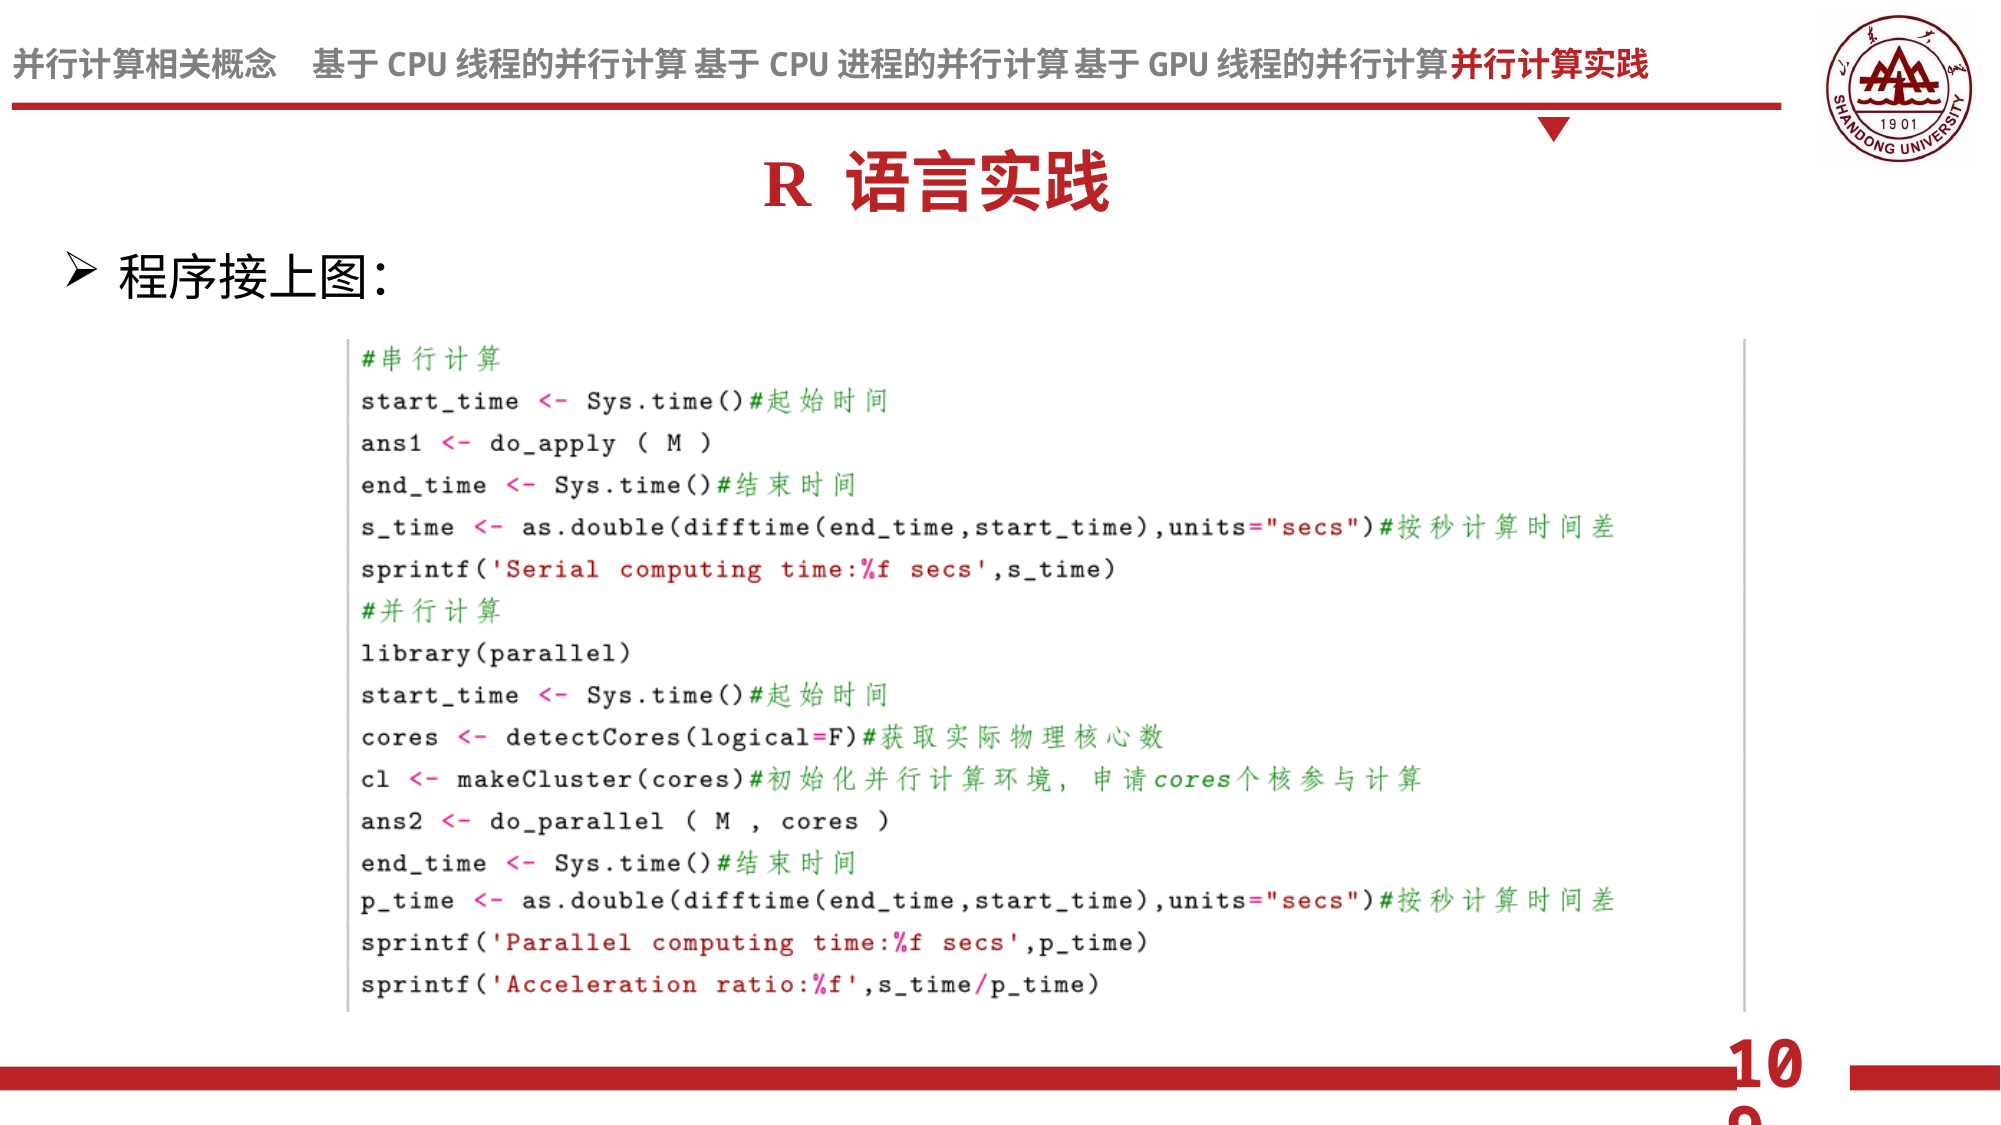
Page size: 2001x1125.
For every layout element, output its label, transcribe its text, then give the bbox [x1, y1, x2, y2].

text_box 程序接上图： [47, 222, 1915, 313]
picture [322, 339, 1814, 1012]
text_box R 语言实践 [748, 132, 1127, 222]
picture [1820, 9, 1977, 167]
